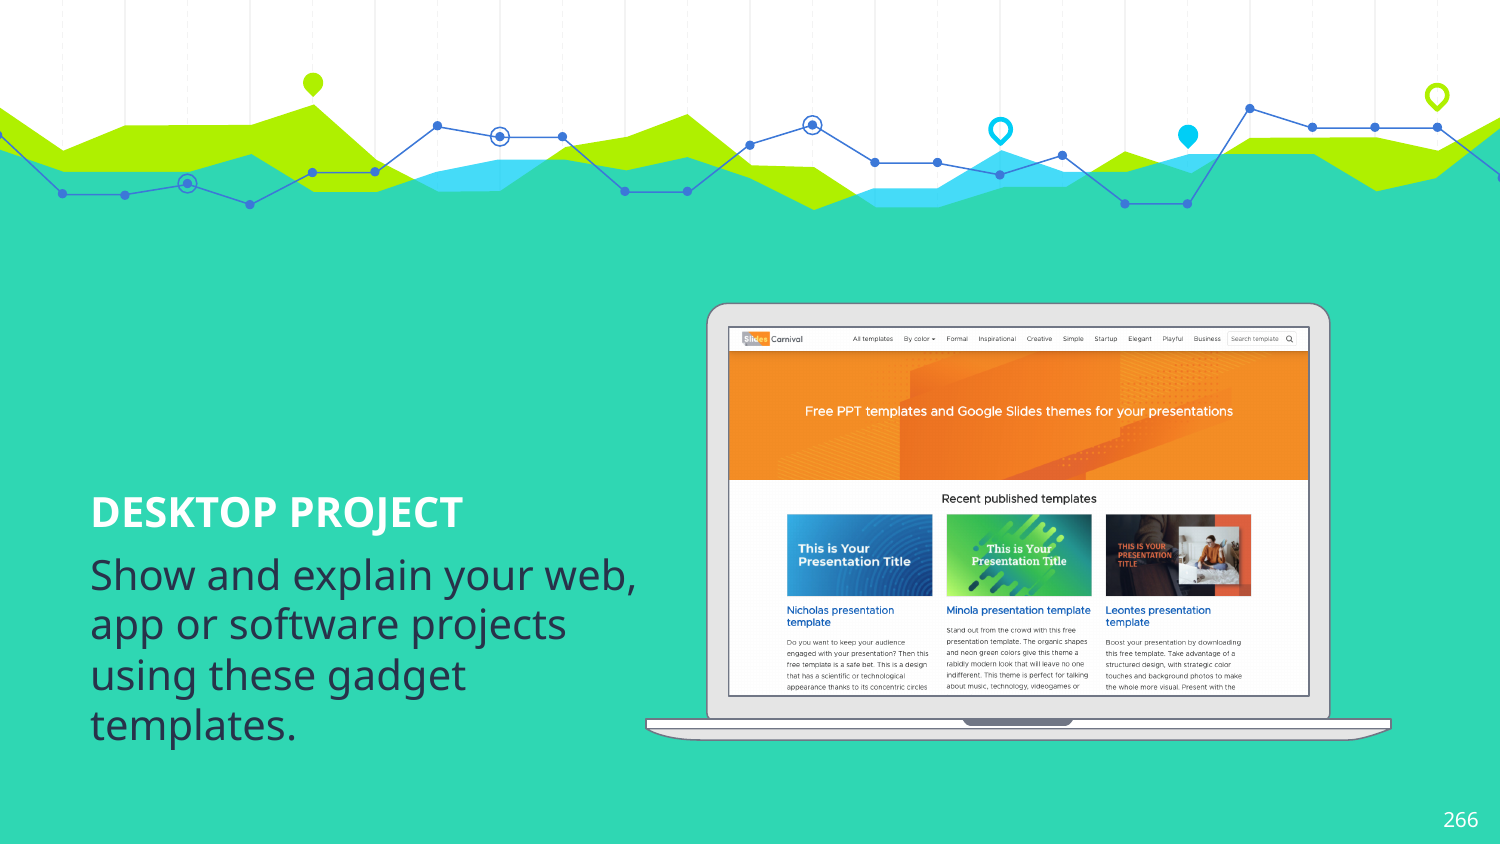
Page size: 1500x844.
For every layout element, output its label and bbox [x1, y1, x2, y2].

list [75, 353, 662, 764]
text_box [645, 303, 1392, 741]
slide_number [1403, 791, 1494, 844]
picture [729, 327, 1309, 696]
